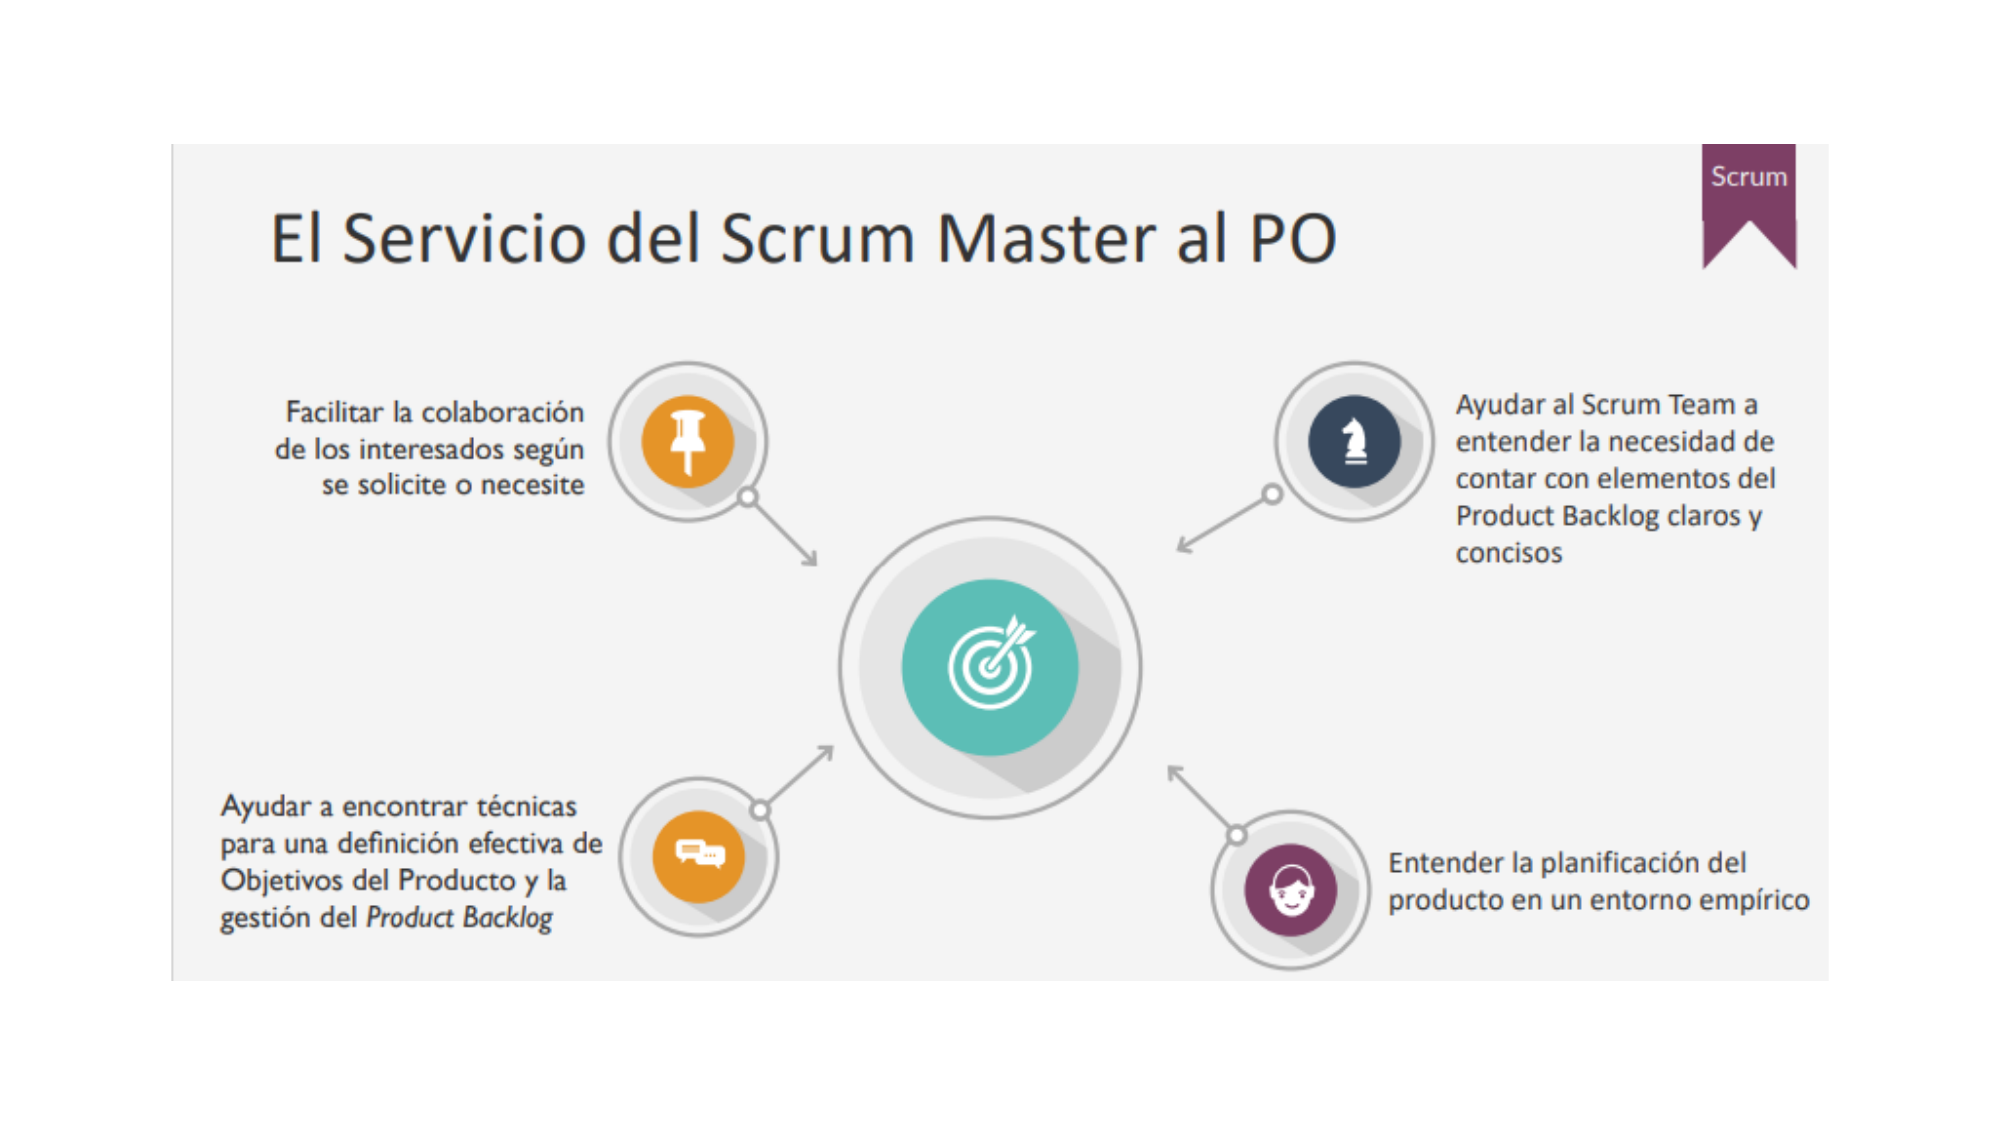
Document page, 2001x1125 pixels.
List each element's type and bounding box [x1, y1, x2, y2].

picture [171, 144, 1829, 981]
